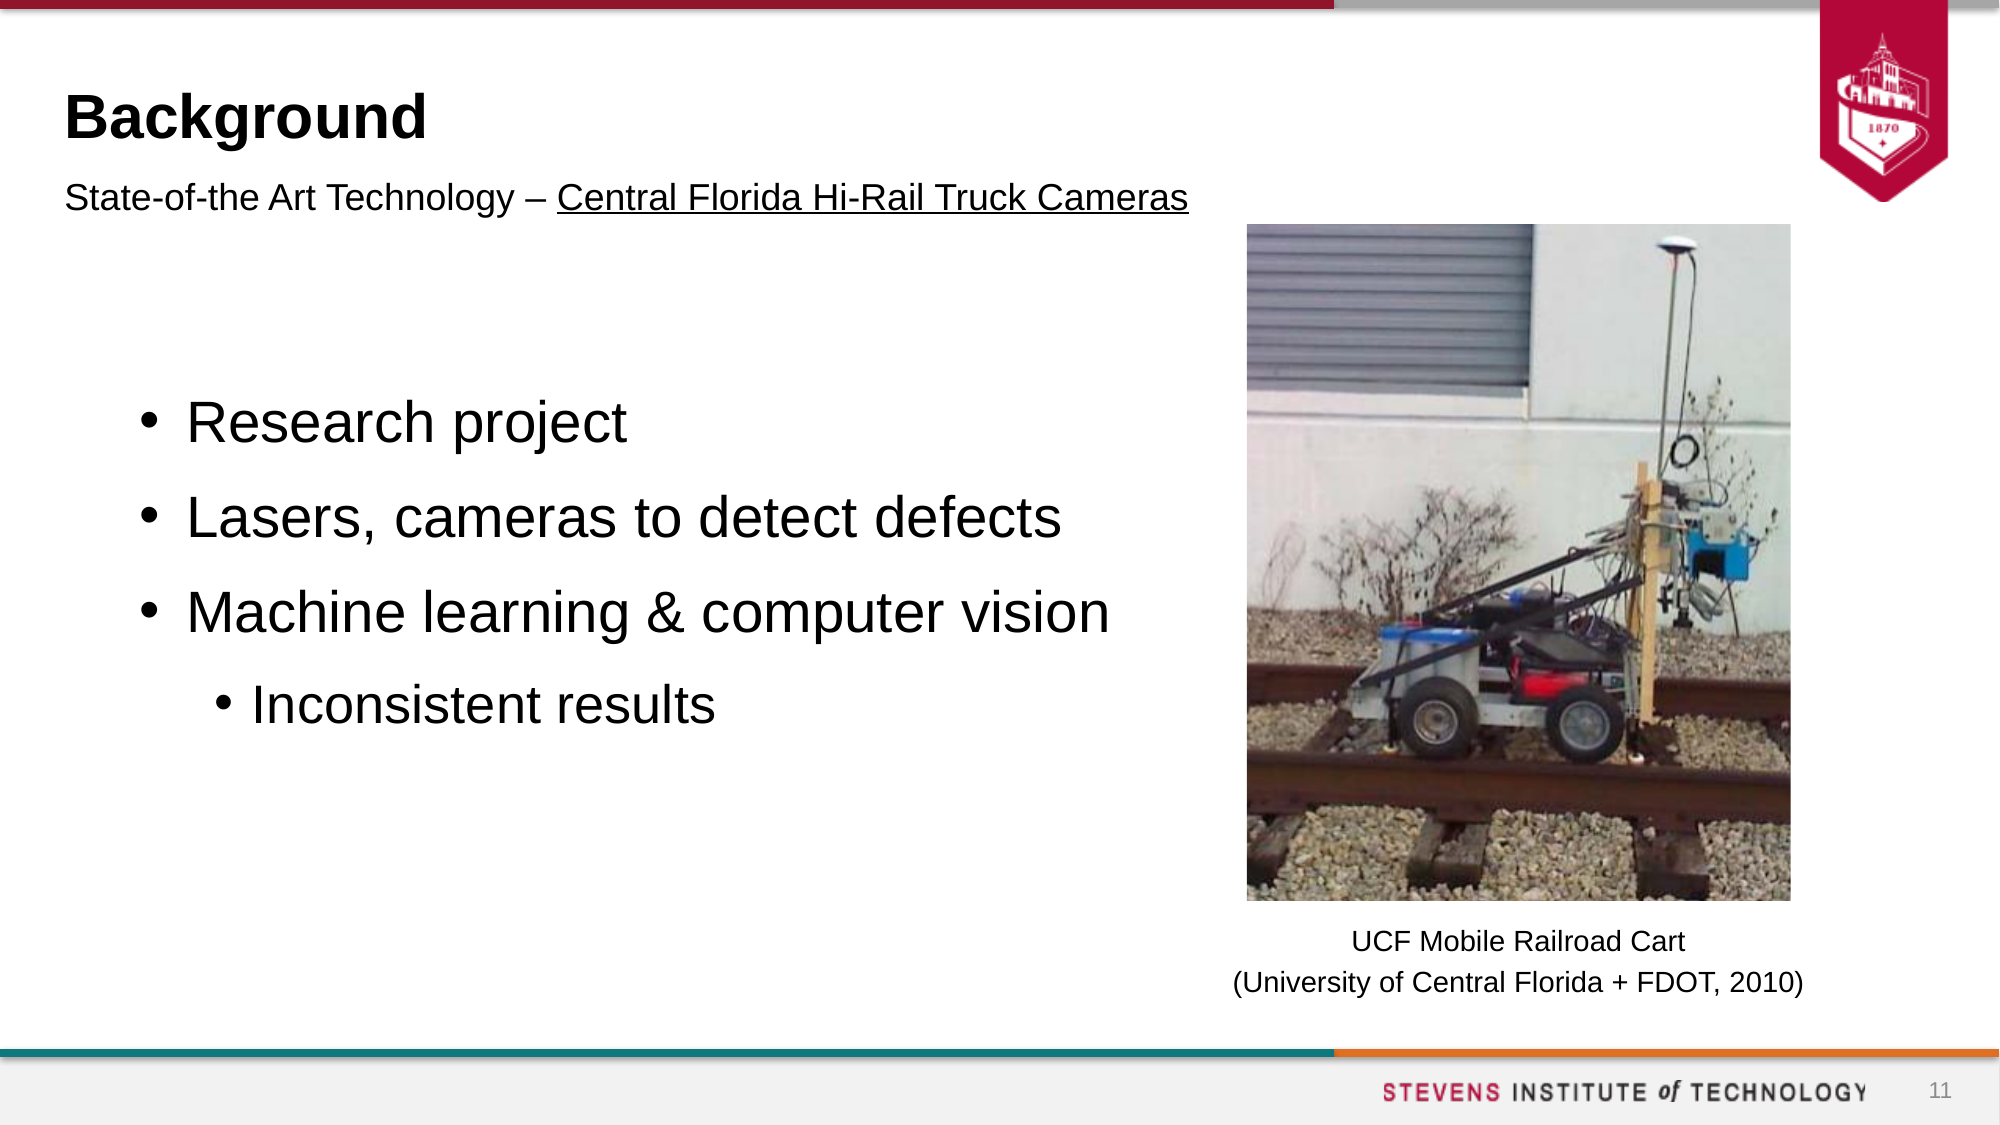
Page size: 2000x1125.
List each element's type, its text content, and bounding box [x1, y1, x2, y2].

list State-of-the Art Technology – Central Florida Hi-Rail Truck Cameras [49, 165, 1650, 232]
list Research project Lasers, cameras to detect defects Machine learning & computer vision Inconsistent results [49, 377, 1141, 770]
picture [1246, 224, 1791, 901]
slide_number 11 [1901, 1059, 1980, 1120]
title Background [49, 68, 1647, 157]
list UCF Mobile Railroad Cart (University of Central Florida + FDOT, 2010) [1043, 914, 1994, 954]
